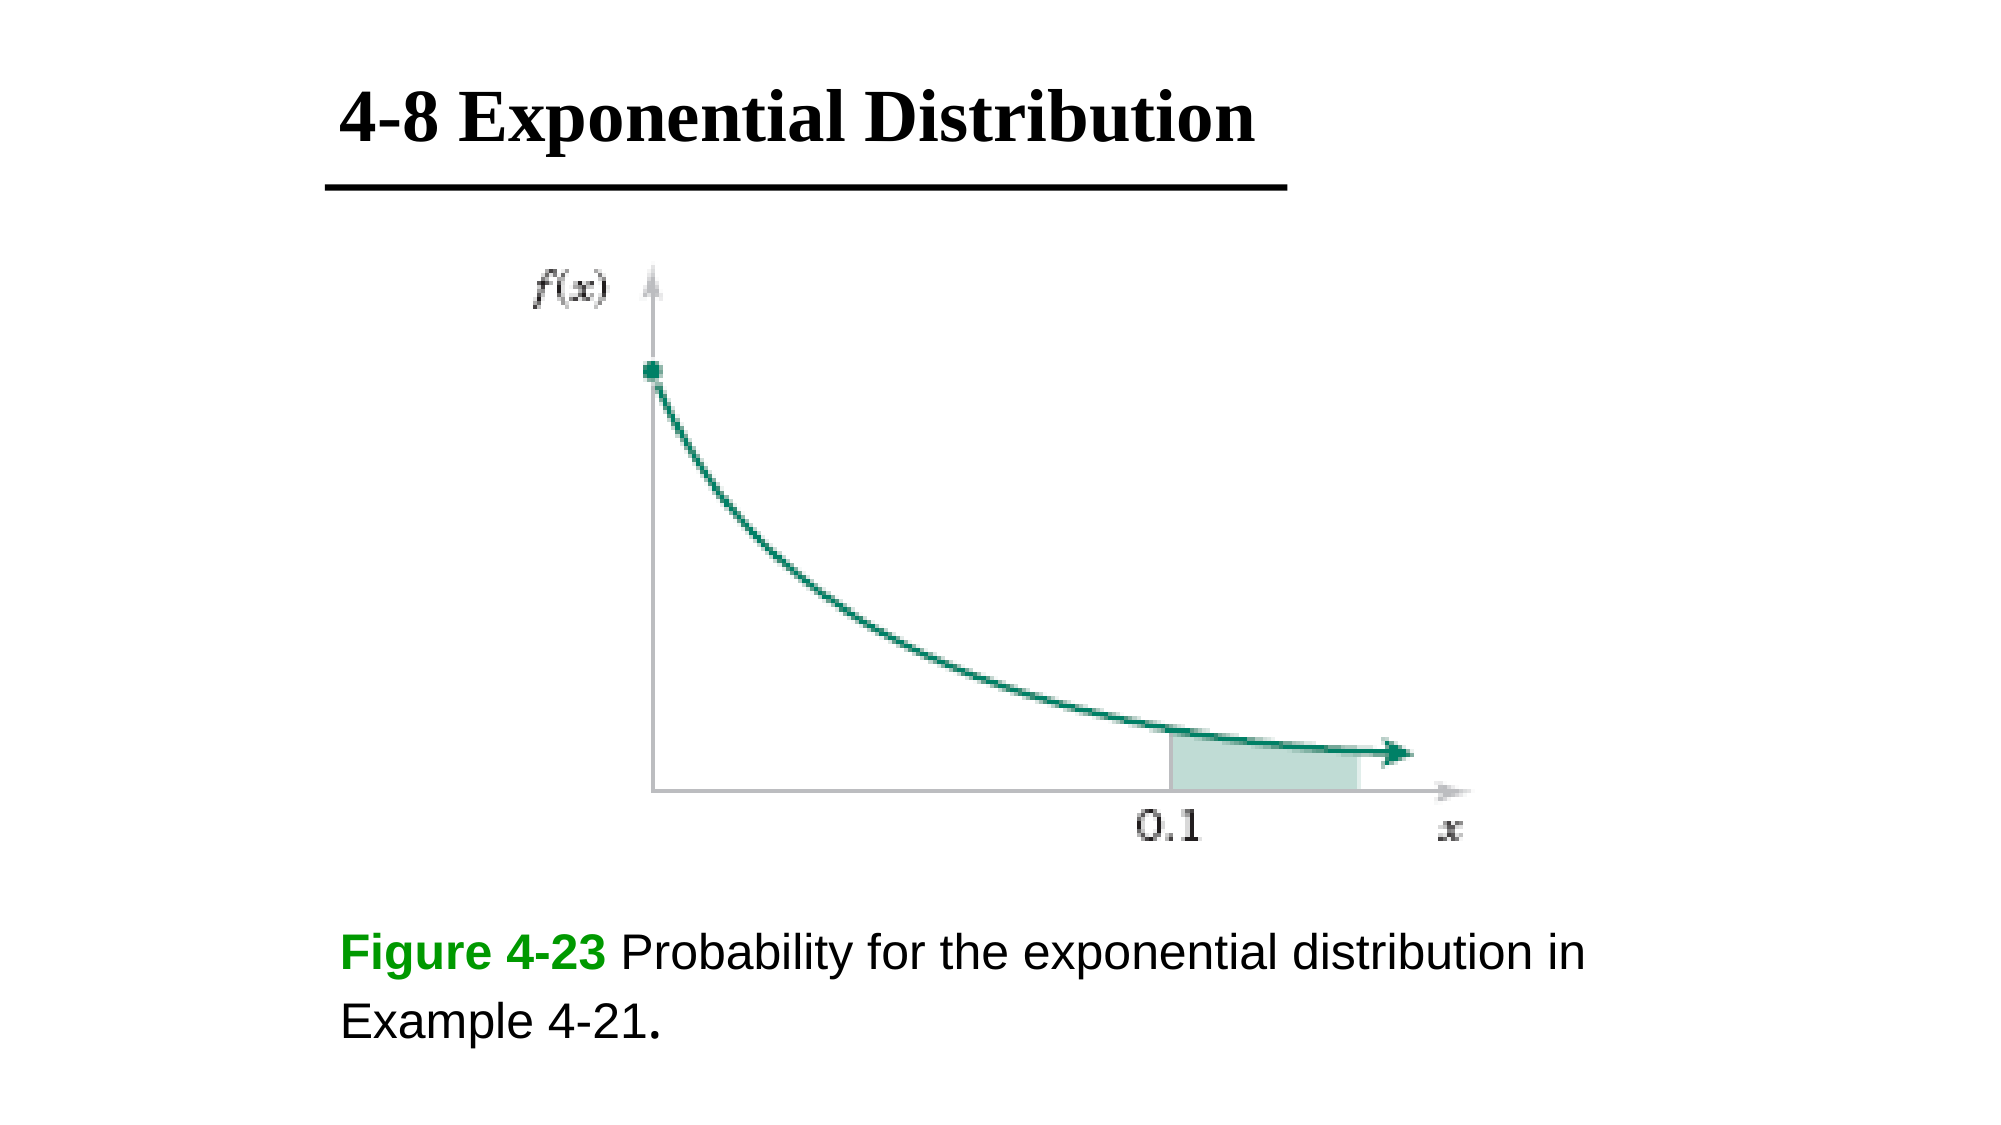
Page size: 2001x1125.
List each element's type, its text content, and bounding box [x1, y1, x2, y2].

text_box Figure 4-23 Probability for the exponential distribution in Example 4-21. [324, 912, 1650, 1058]
text_box [349, 262, 1625, 912]
text_box 4-8 Exponential Distribution [324, 62, 1650, 250]
picture [524, 249, 1488, 846]
